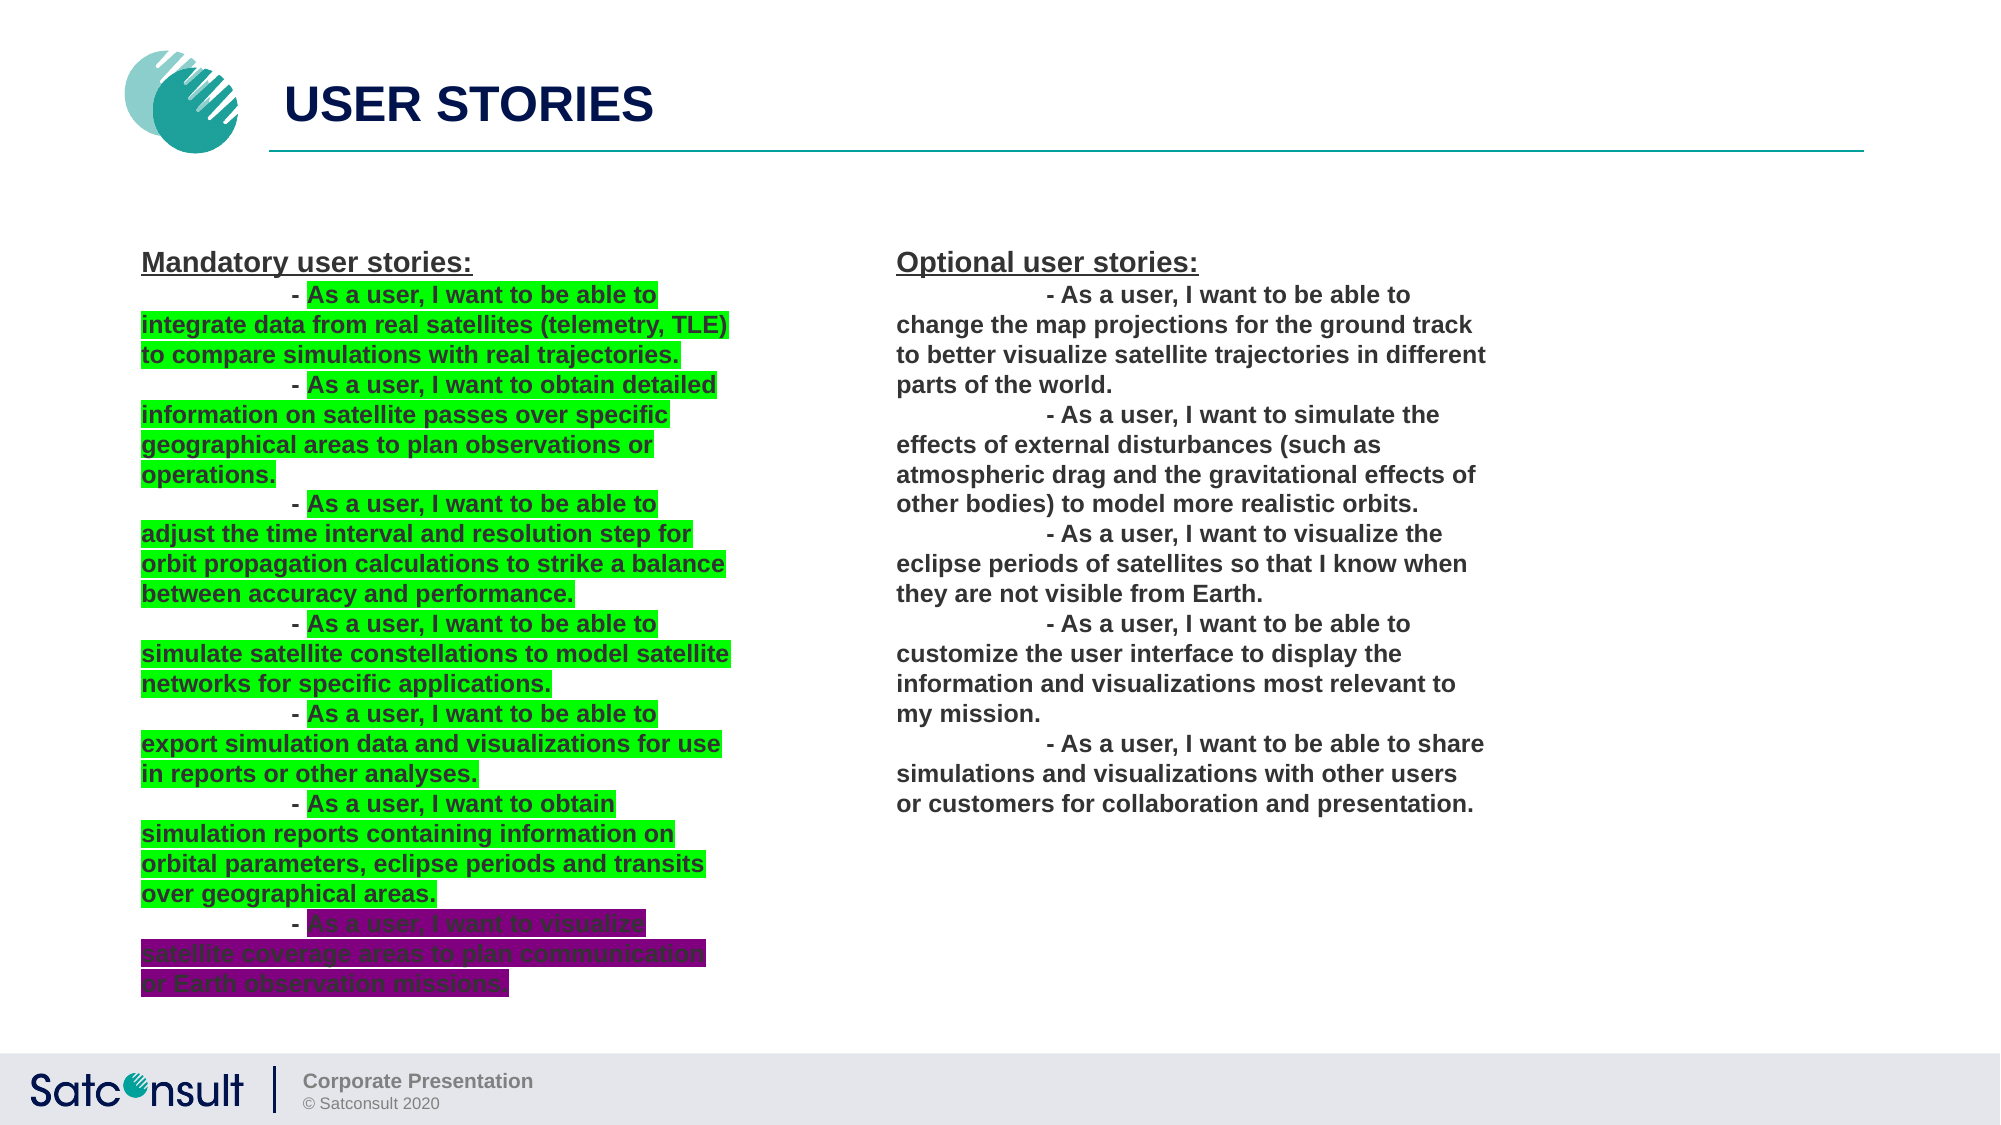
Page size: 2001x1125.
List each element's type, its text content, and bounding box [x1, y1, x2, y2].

picture [151, 66, 239, 155]
text_box Mandatory user stories: - As a user, I want to be able to integrate data from real satellites (telemetry, TLE) to compare simulations with real trajectories. - As a user, I want to obtain detailed information on satellite passes over specific geographical areas to plan observations or operations. - As a user, I want to be able to adjust the time interval and resolution step for orbit propagation calculations to strike a balance between accuracy and performance. - As a user, I want to be able to simulate satellite constellations to model satellite networks for specific applications. - As a user, I want to be able to export simulation data and visualizations for use in reports or other analyses. - As a user, I want to obtain simulation reports containing information on orbital parameters, eclipse periods and transits over geographical areas. - As a user, I want to visualize satellite coverage areas to plan communication or Earth observation missions. [126, 236, 749, 1005]
picture [0, 1042, 275, 1111]
title User stories [269, 59, 1863, 151]
text_box Optional user stories: - As a user, I want to be able to change the map projections for the ground track to better visualize satellite trajectories in different parts of the world. - As a user, I want to simulate the effects of external disturbances (such as atmospheric drag and the gravitational effects of other bodies) to model more realistic orbits. - As a user, I want to visualize the eclipse periods of satellites so that I know when they are not visible from Earth. - As a user, I want to be able to customize the user interface to display the information and visualizations most relevant to my mission. - As a user, I want to be able to share simulations and visualizations with other users or customers for collaboration and presentation. [881, 236, 1504, 825]
